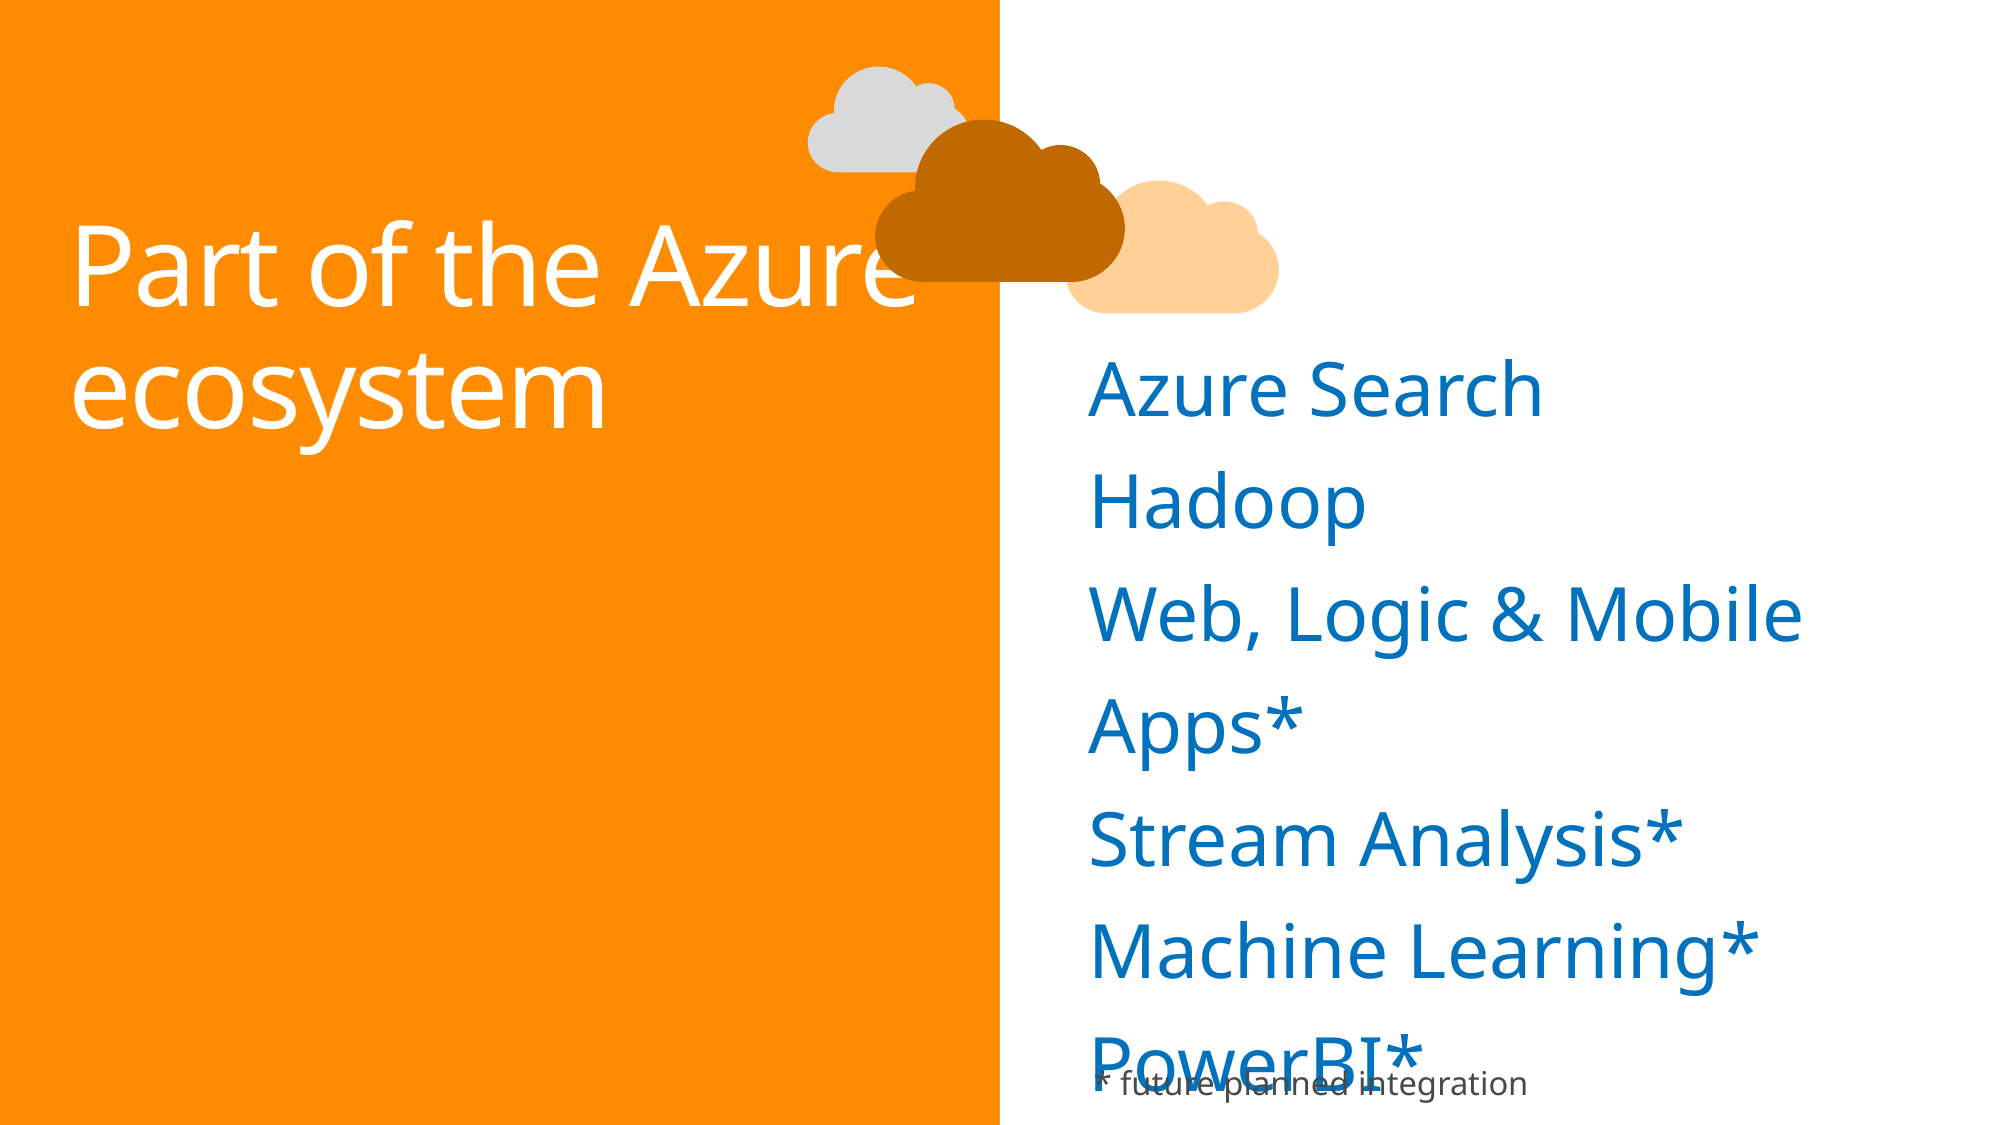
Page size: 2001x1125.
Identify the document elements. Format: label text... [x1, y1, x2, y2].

text_box [1066, 180, 1279, 303]
text_box [999, 0, 2000, 1125]
title Part of the Azure ecosystem [44, 194, 999, 638]
text_box * future planned integration [1064, 1042, 1614, 1122]
text_box [807, 66, 967, 173]
text_box [875, 119, 1125, 282]
text_box Azure Search Hadoop Web, Logic & Mobile Apps* Stream Analysis* Machine Learning* PowerBI* [1064, 303, 1998, 961]
